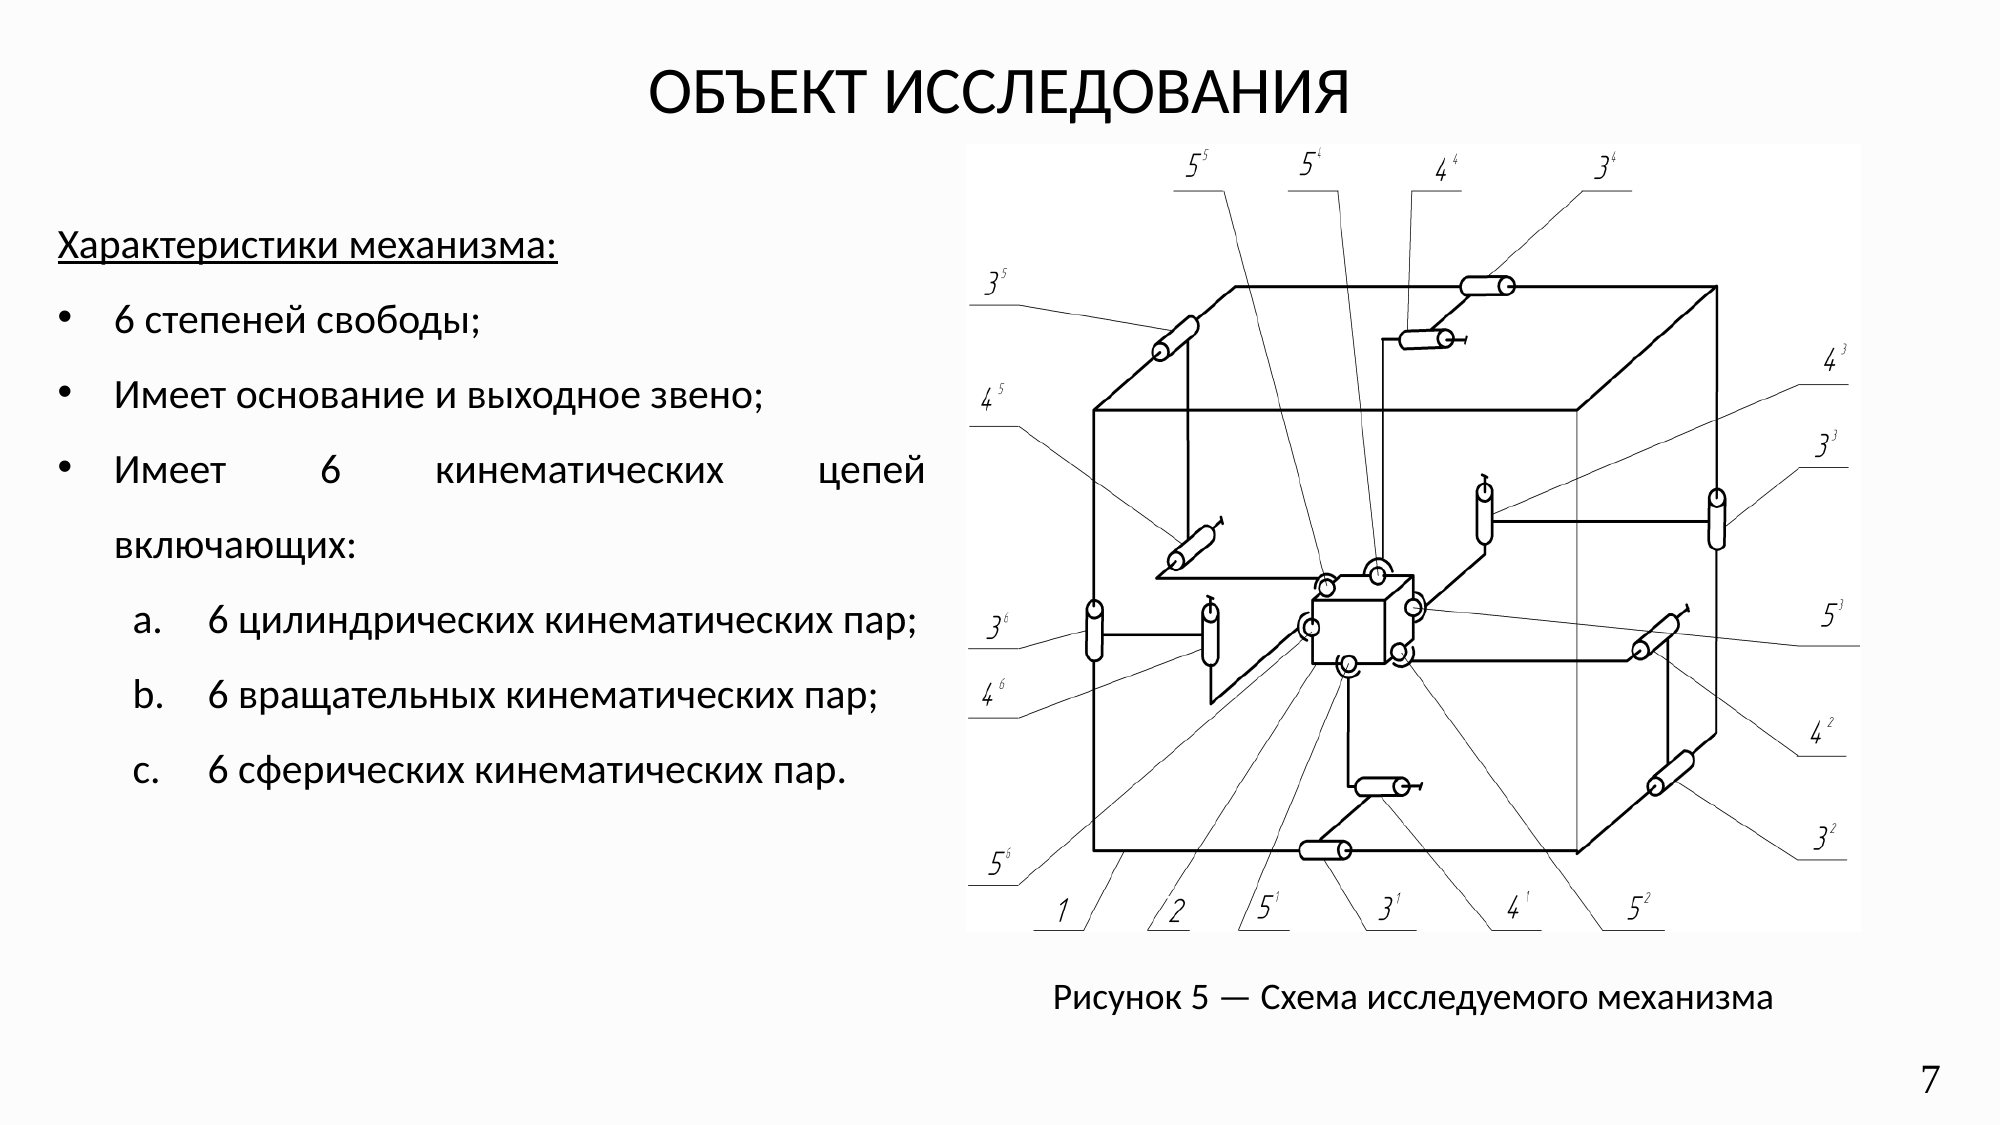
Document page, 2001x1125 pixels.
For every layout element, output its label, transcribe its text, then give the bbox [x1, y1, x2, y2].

picture [966, 144, 1861, 932]
text_box Характеристики механизма: 6 степеней свободы; Имеет основание и выходное звено; Имеет 6 кинематических цепей включающих: 6 цилиндрических кинематических пар; 6 вращательных кинематических пар; 6 сферических кинематических пар. [42, 184, 941, 799]
text_box ОБЪЕКТ ИССЛЕДОВАНИЯ [0, 0, 2000, 185]
text_box Рисунок 5 — Схема исследуемого механизма [1038, 941, 1861, 1024]
text_box 7 [1860, 1044, 2000, 1110]
